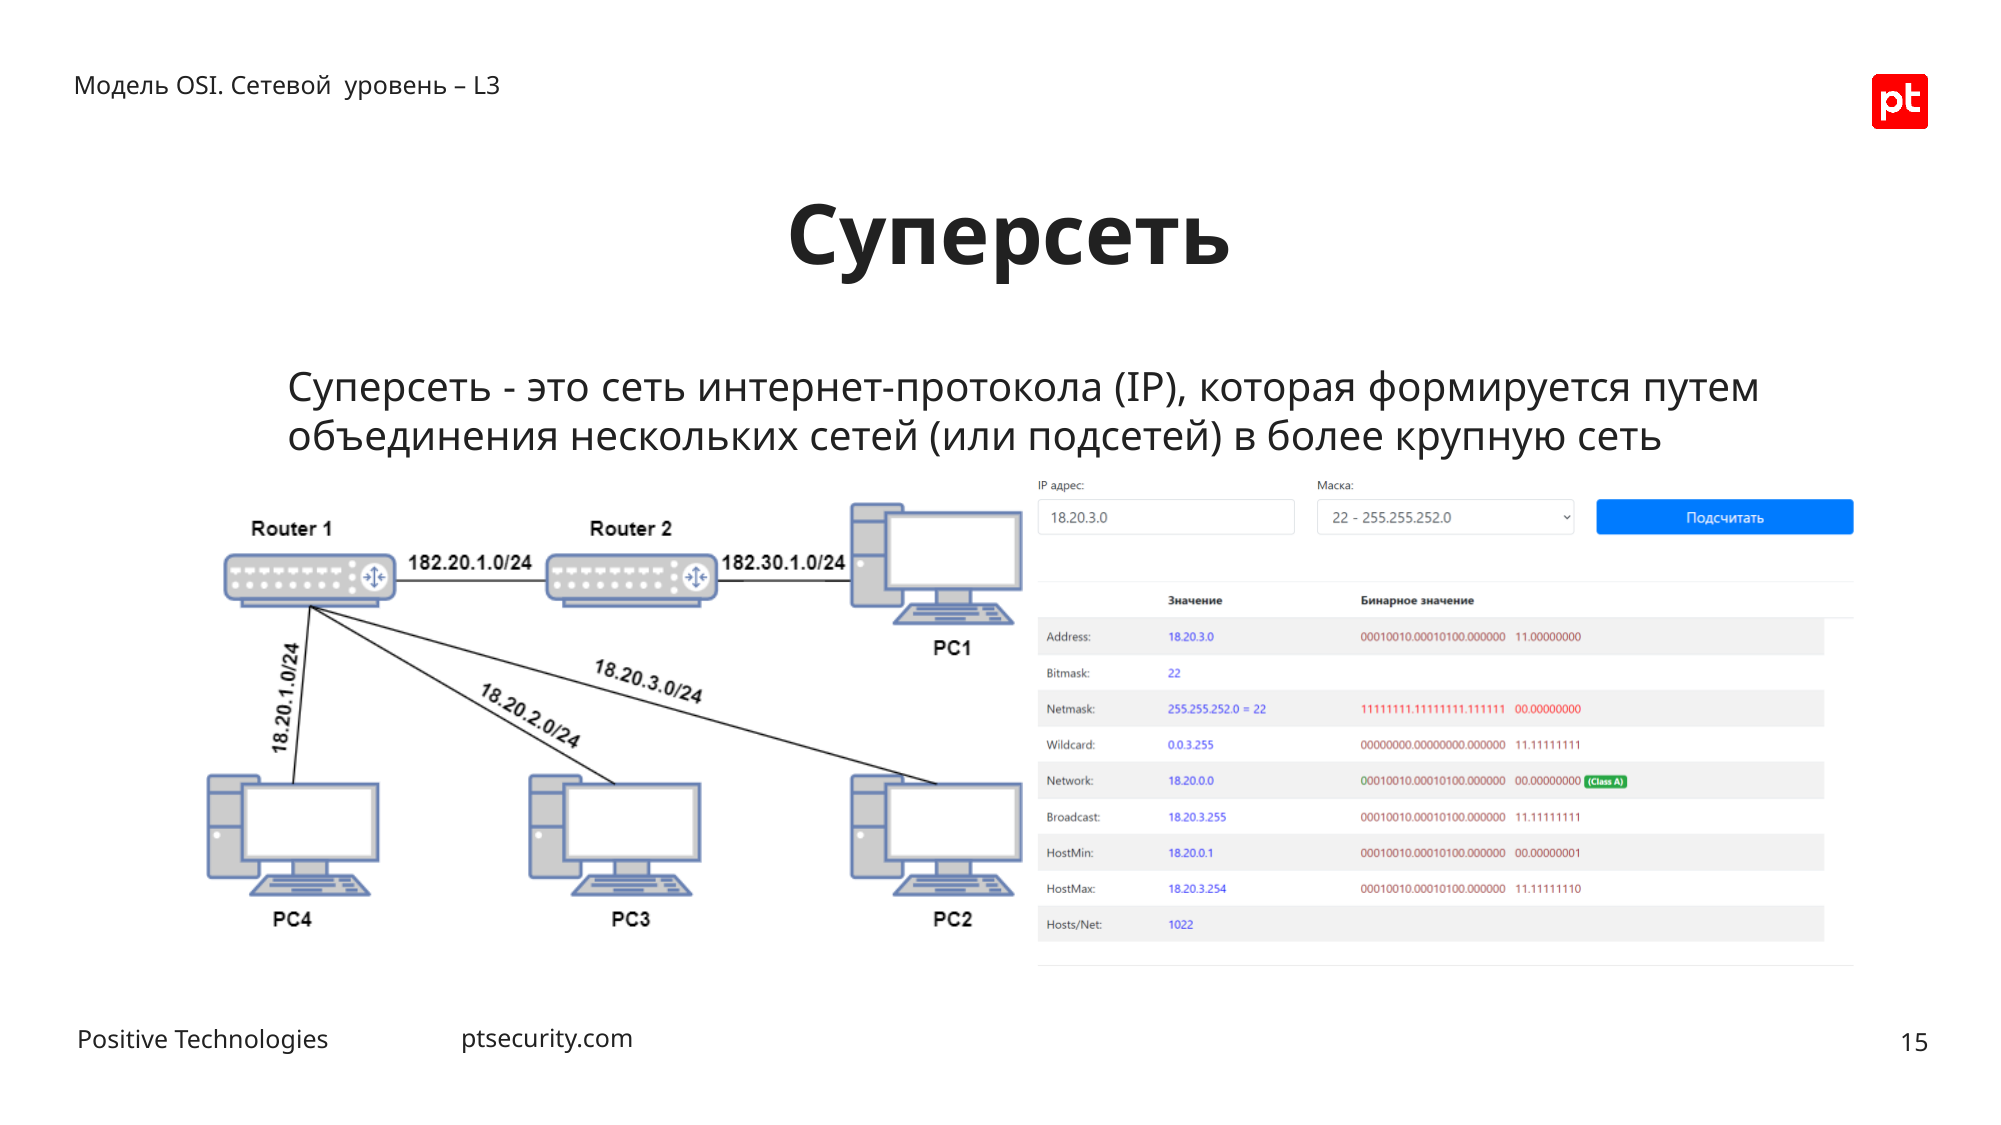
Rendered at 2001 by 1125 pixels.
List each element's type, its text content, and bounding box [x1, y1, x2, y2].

picture [206, 474, 1873, 975]
list Модель OSI. Сетевой уровень – L3 [58, 54, 1609, 115]
list Суперсеть - это сеть интернет-протокола (IP), которая формируется путем объединения нескольких сетей (или подсетей) в более крупную сеть [272, 353, 1778, 481]
slide_number 15 [1608, 1013, 1944, 1074]
picture [1872, 74, 1928, 129]
title Суперсеть [771, 173, 1452, 354]
